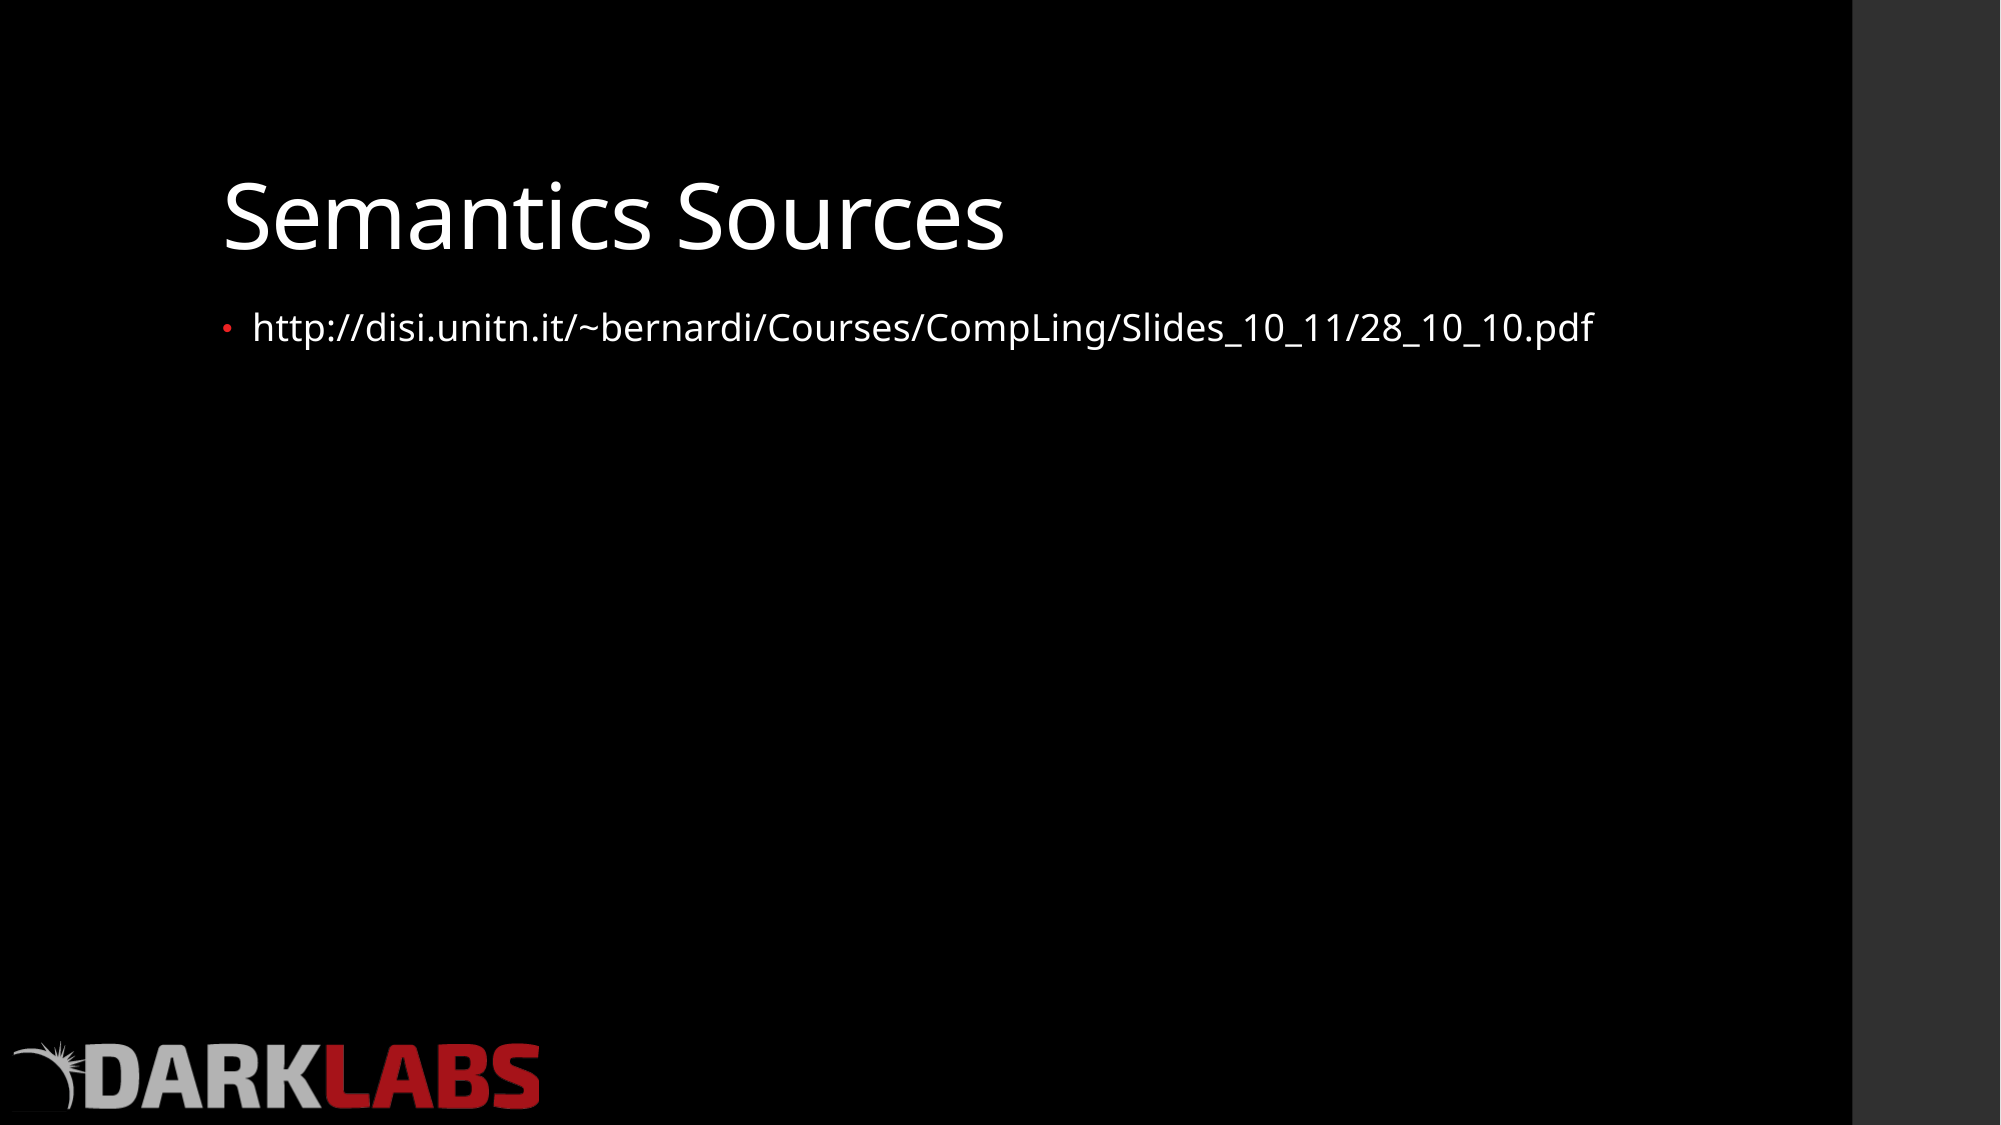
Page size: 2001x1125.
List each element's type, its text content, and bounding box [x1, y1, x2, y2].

title Semantics Sources [206, 60, 1797, 278]
picture [10, 1041, 539, 1125]
list http://disi.unitn.it/~bernardi/Courses/CompLing/Slides_10_11/28_10_10.pdf [206, 299, 1617, 1014]
